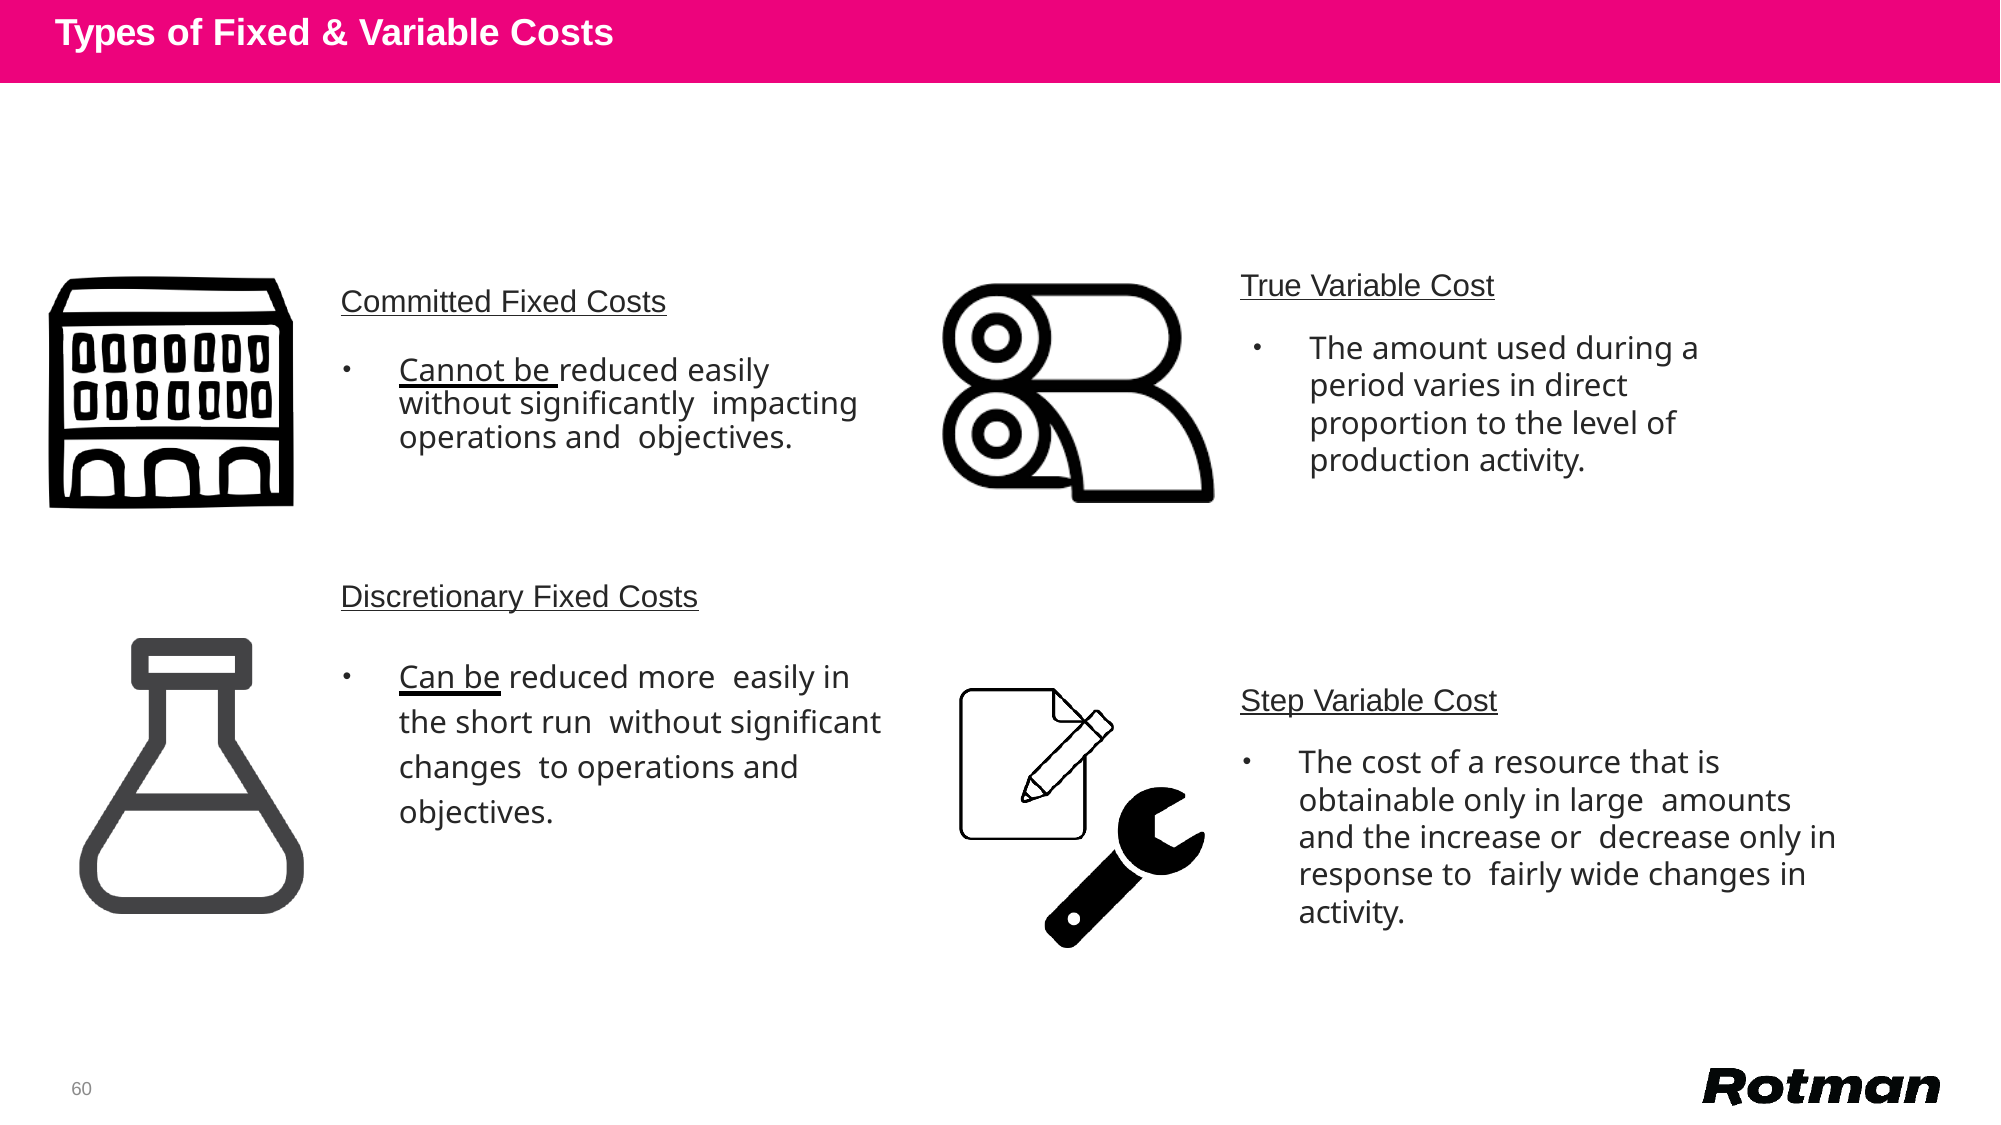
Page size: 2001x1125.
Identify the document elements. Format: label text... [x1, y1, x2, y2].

picture [47, 276, 294, 509]
picture [79, 638, 305, 914]
picture [942, 283, 1216, 504]
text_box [958, 688, 1212, 950]
subtitle True Variable Cost The amount used during a period varies in direct proportion to the level of production activity. Types of Fixed & Variable Costs Step Variable Cost The cost of a resource that is obtainable only in large amounts and the increase or decrease only in response to fairly wide changes in activity. [55, 0, 1630, 371]
picture [1702, 1068, 1940, 1106]
slide_number 60 [39, 761, 118, 1125]
text_box Committed Fixed Costs Cannot be reduced easily without significantly impacting operations and objectives. Discretionary Fixed Costs Can be reduced more easily in the short run without significant changes to operations and objectives. [340, 262, 900, 830]
text_box True Variable Cost The amount used during a period varies in direct proportion to the level of production activity. Step Variable Cost The cost of a resource that is obtainable only in large amounts and the increase or decrease only in response to fairly wide changes in activity. [1240, 251, 1847, 930]
